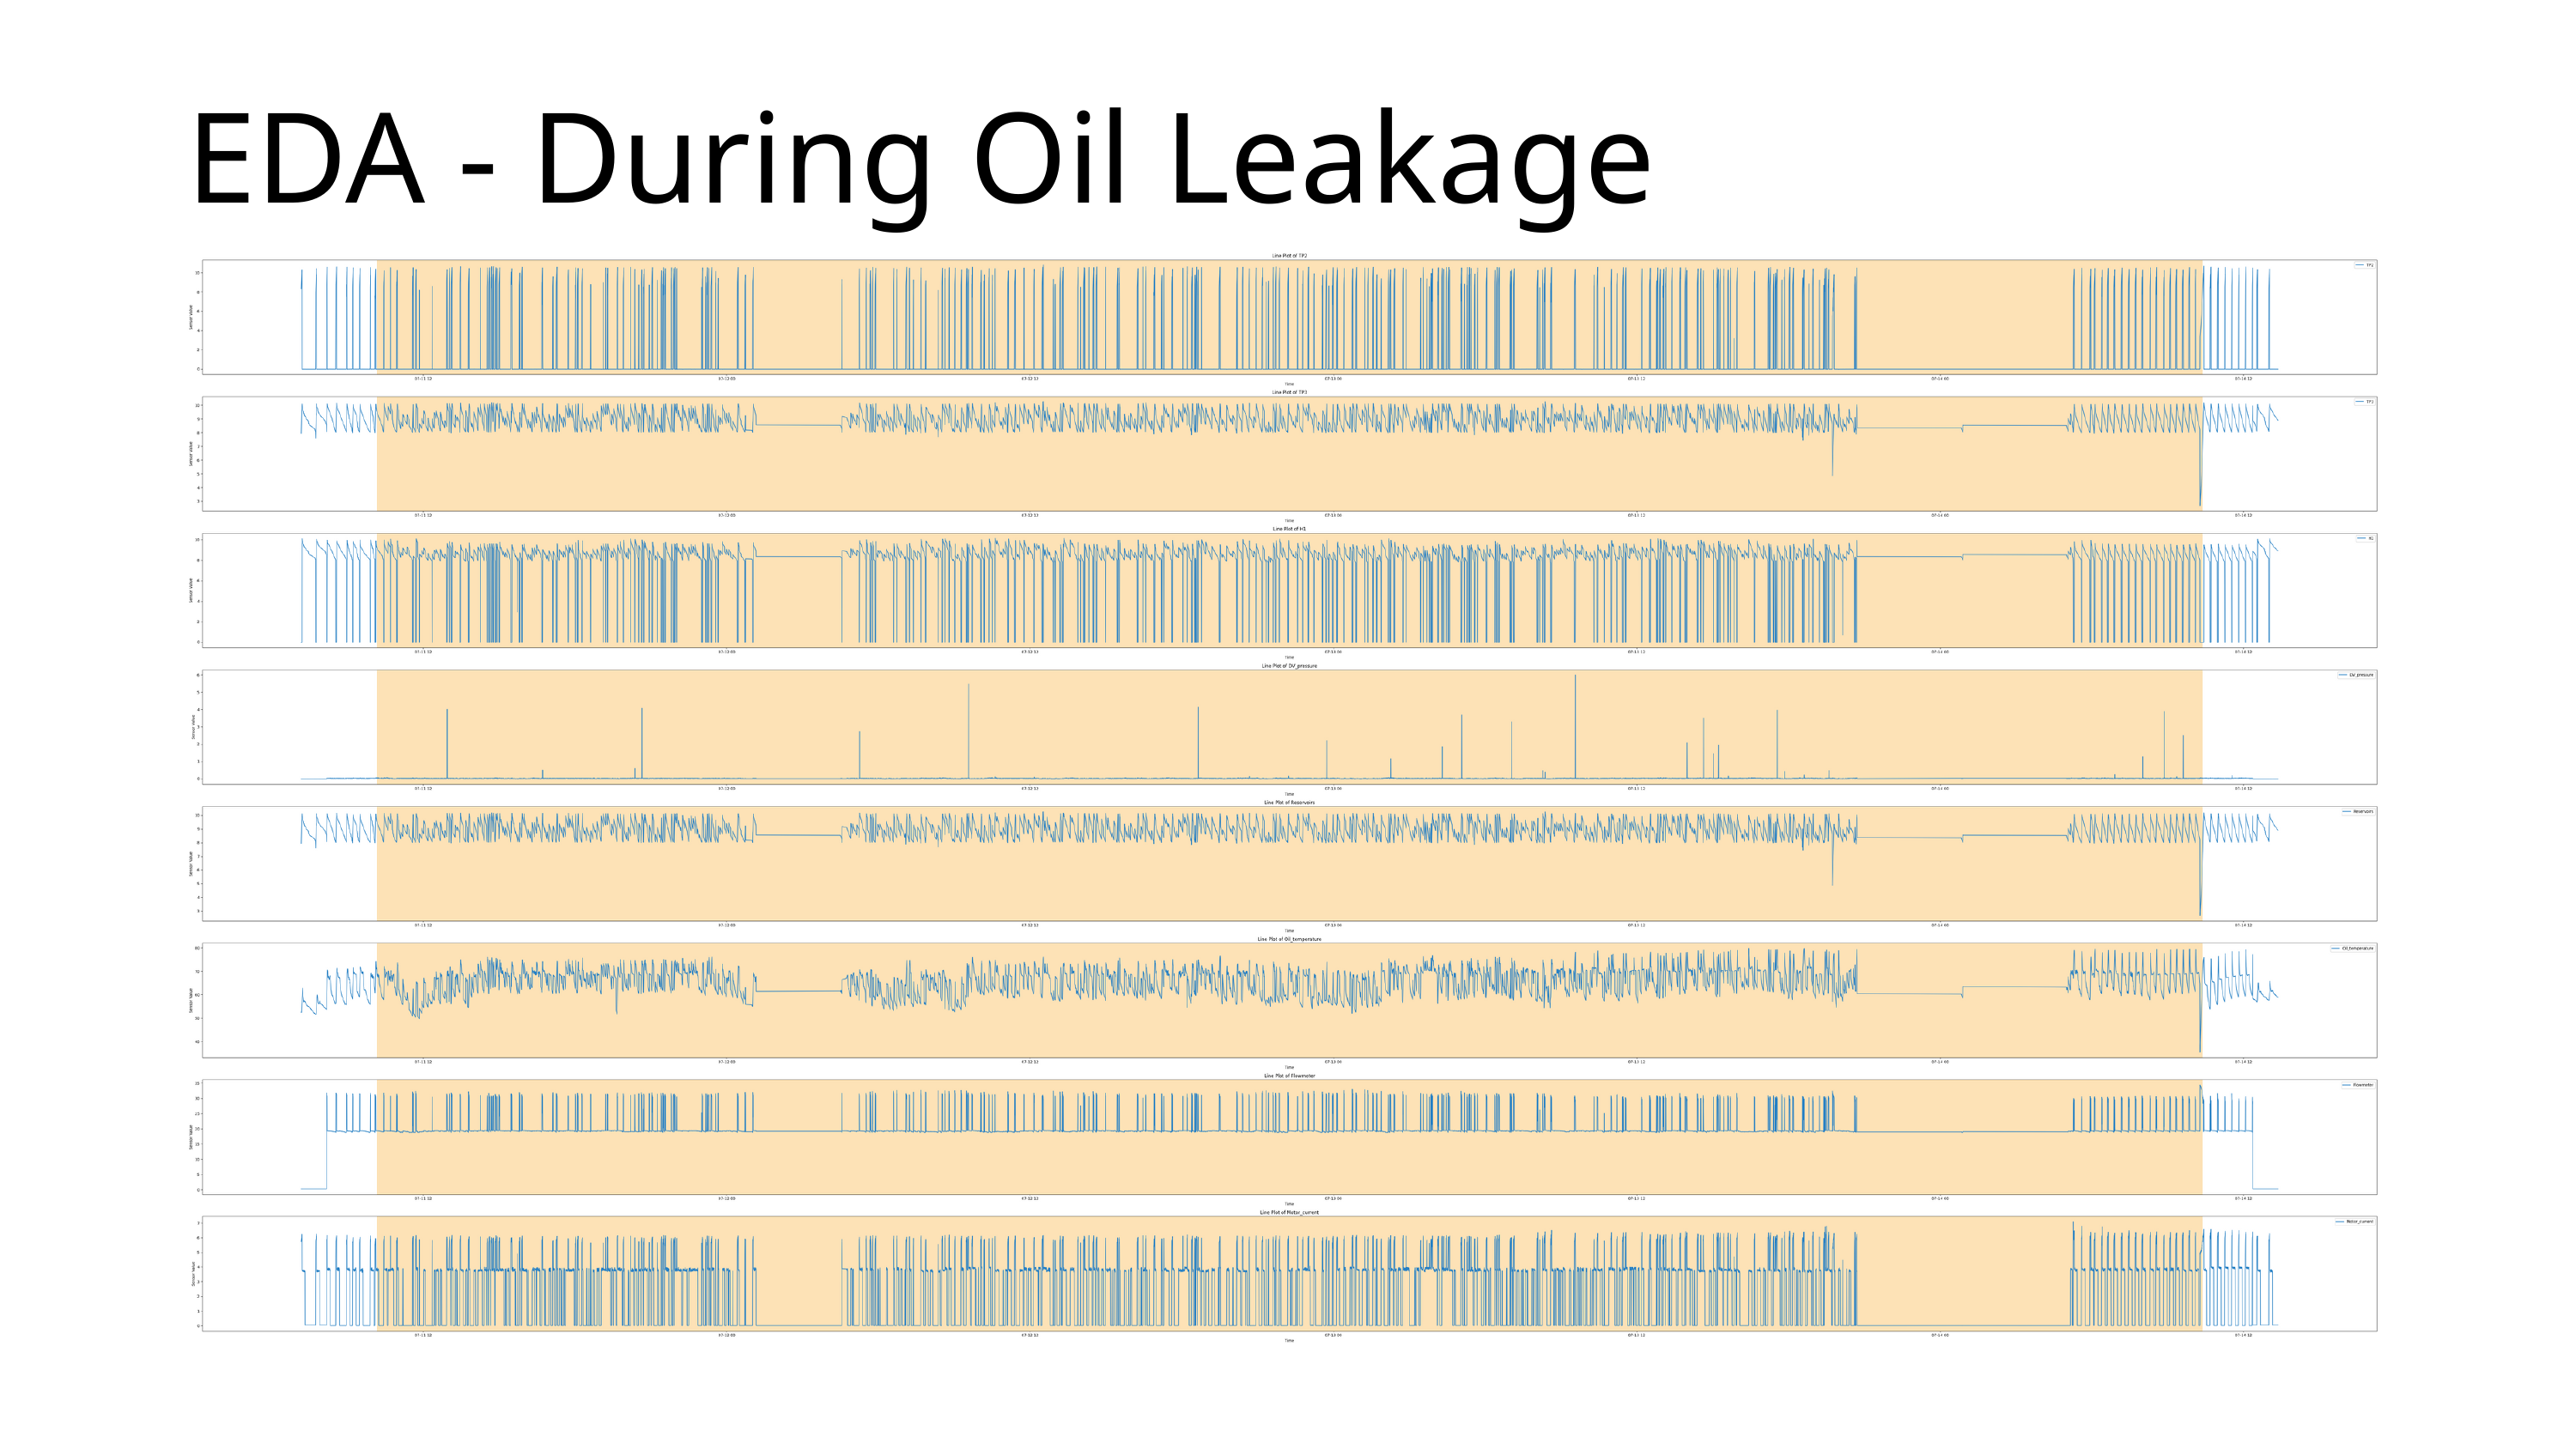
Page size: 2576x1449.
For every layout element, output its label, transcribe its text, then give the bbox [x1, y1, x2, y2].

text_box EDA - During Oil Leakage [186, 77, 2379, 228]
text_box [186, 251, 2379, 1345]
